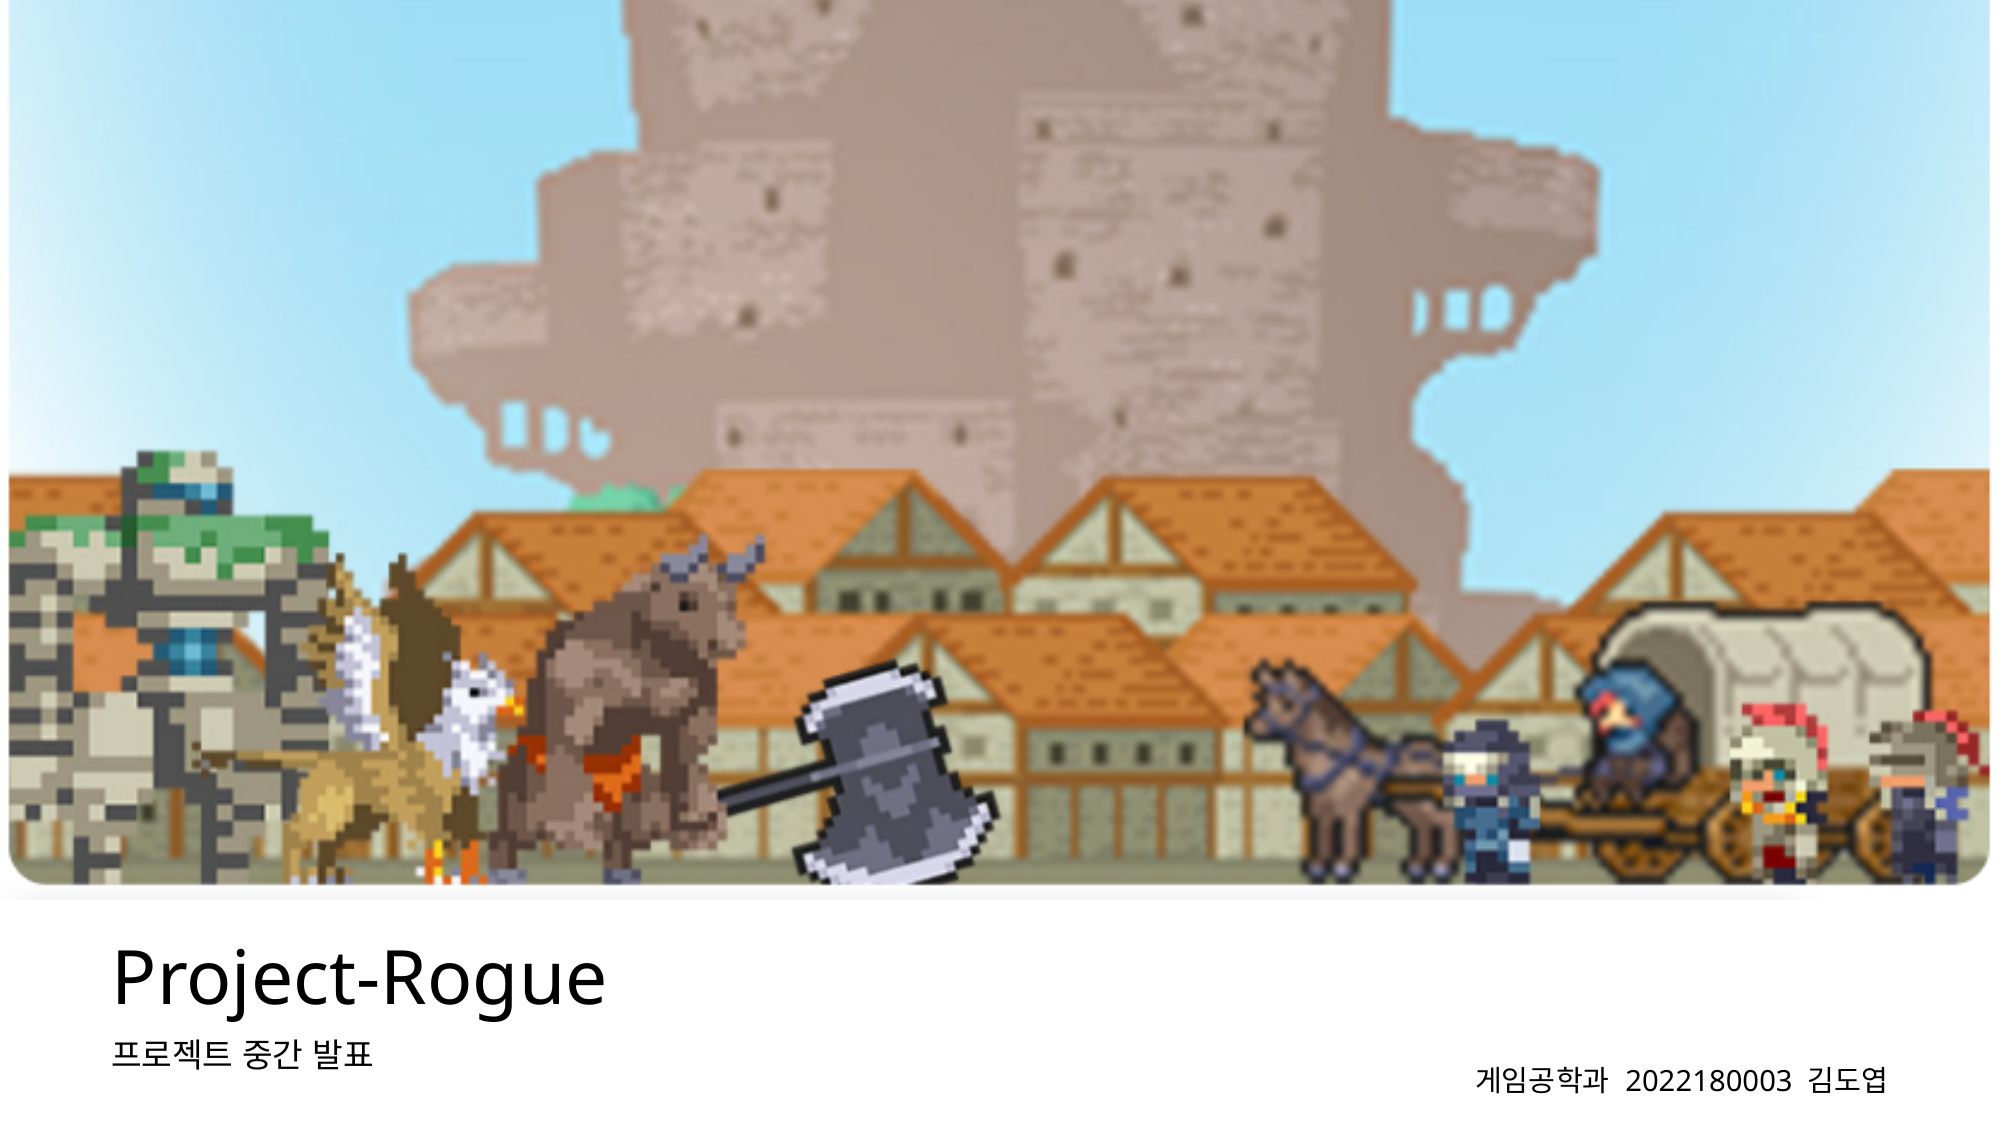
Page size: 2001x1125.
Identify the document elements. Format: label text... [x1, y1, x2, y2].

text_box [0, 900, 2000, 1125]
text_box 프로젝트 중간 발표 [96, 1026, 633, 1082]
picture [0, 0, 2000, 900]
subtitle 게임공학과 2022180003 김도엽 [1228, 1050, 1904, 1115]
title Project-Rogue [96, 910, 1248, 1051]
